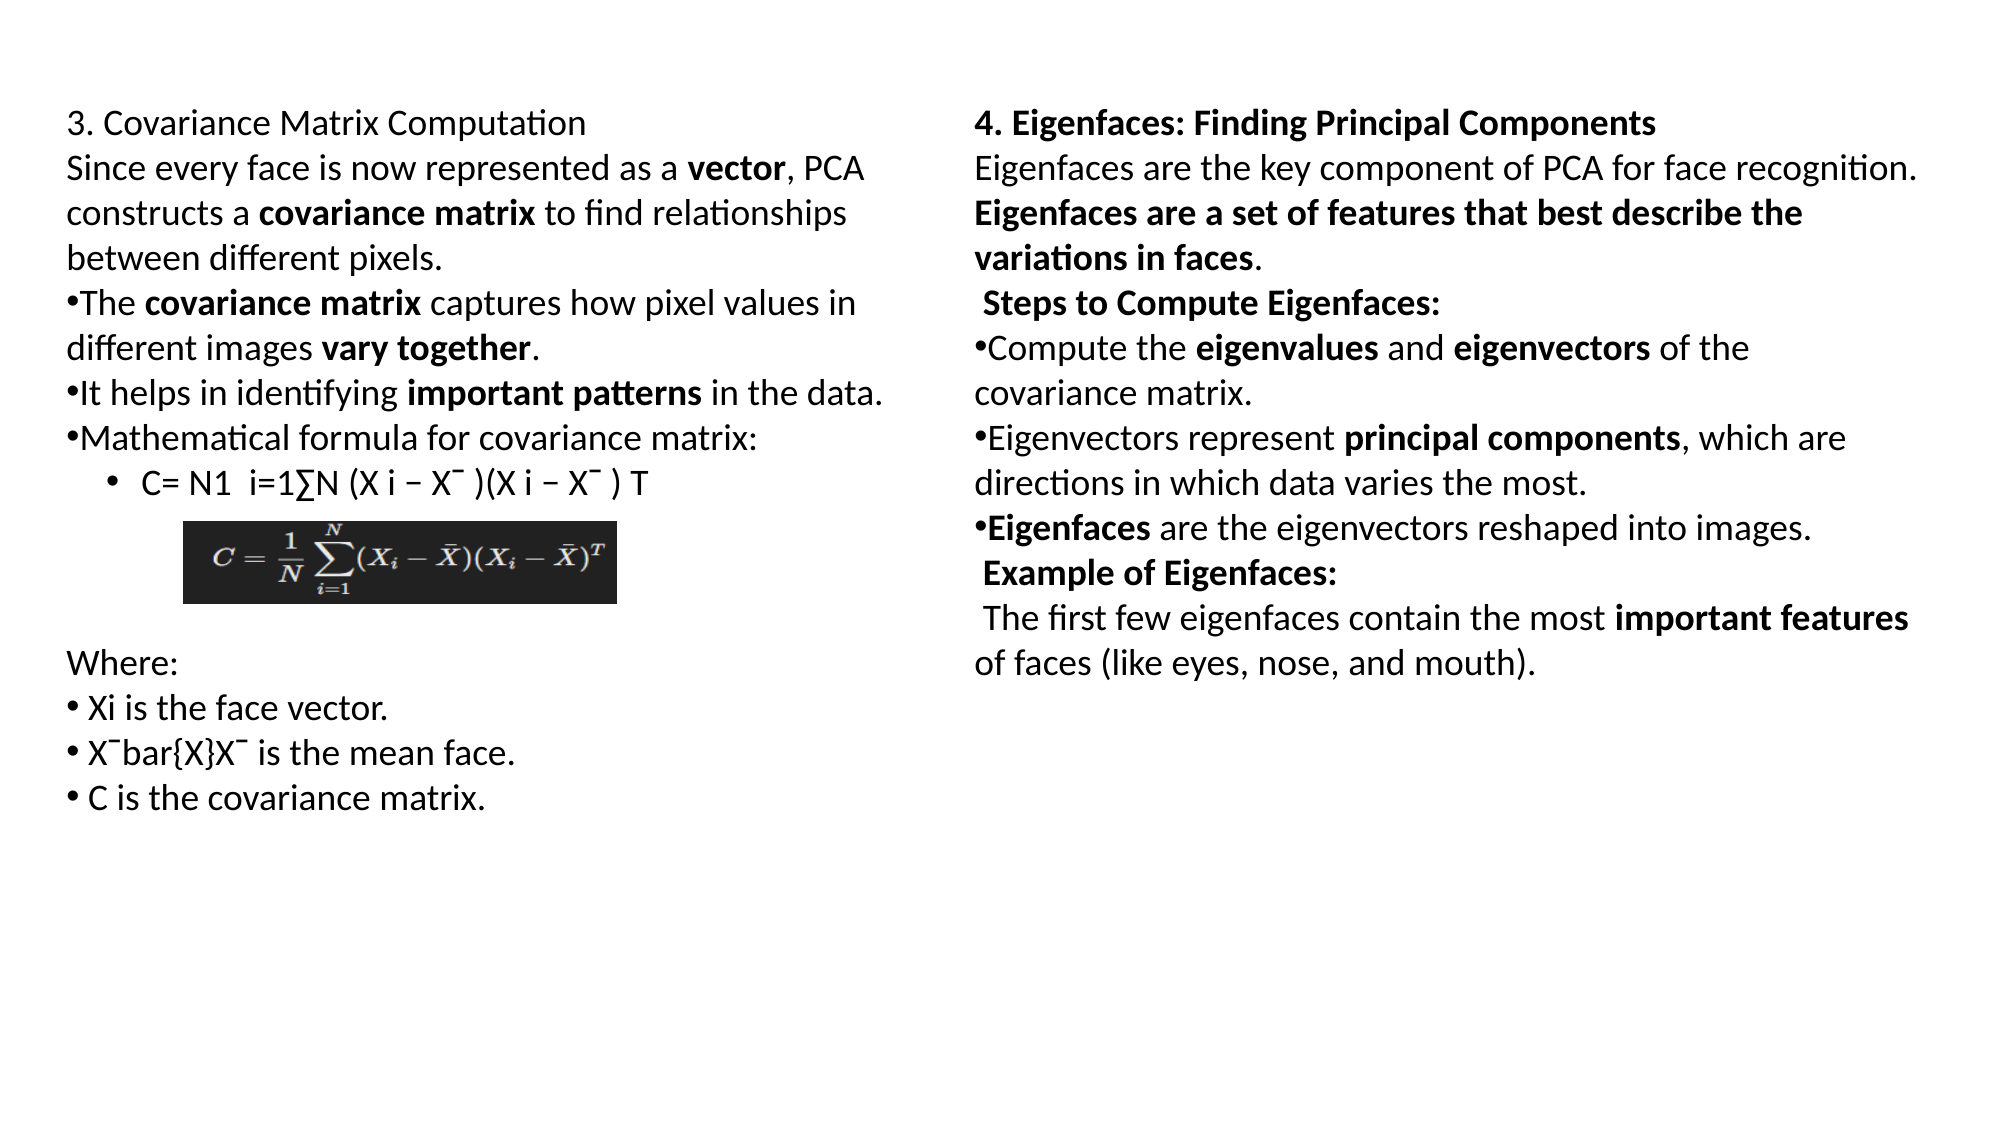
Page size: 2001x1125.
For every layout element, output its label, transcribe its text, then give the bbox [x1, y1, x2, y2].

picture [183, 521, 617, 604]
text_box 3. Covariance Matrix Computation Since every face is now represented as a vector, PCA constructs a covariance matrix to find relationships between different pixels. The covariance matrix captures how pixel values in different images vary together. It helps in identifying important patterns in the data. Mathematical formula for covariance matrix: C= N1​ i=1∑N​ (X i​ − Xˉ )(X i​ − Xˉ ) T Where: Xi​ is the face vector. Xˉbar{X}Xˉ is the mean face. C is the covariance matrix. [51, 90, 978, 960]
text_box 4. Eigenfaces: Finding Principal Components Eigenfaces are the key component of PCA for face recognition. Eigenfaces are a set of features that best describe the variations in faces. Steps to Compute Eigenfaces: Compute the eigenvalues and eigenvectors of the covariance matrix. Eigenvectors represent principal components, which are directions in which data varies the most. Eigenfaces are the eigenvectors reshaped into images. Example of Eigenfaces: The first few eigenfaces contain the most important features of faces (like eyes, nose, and mouth). [959, 90, 1936, 735]
